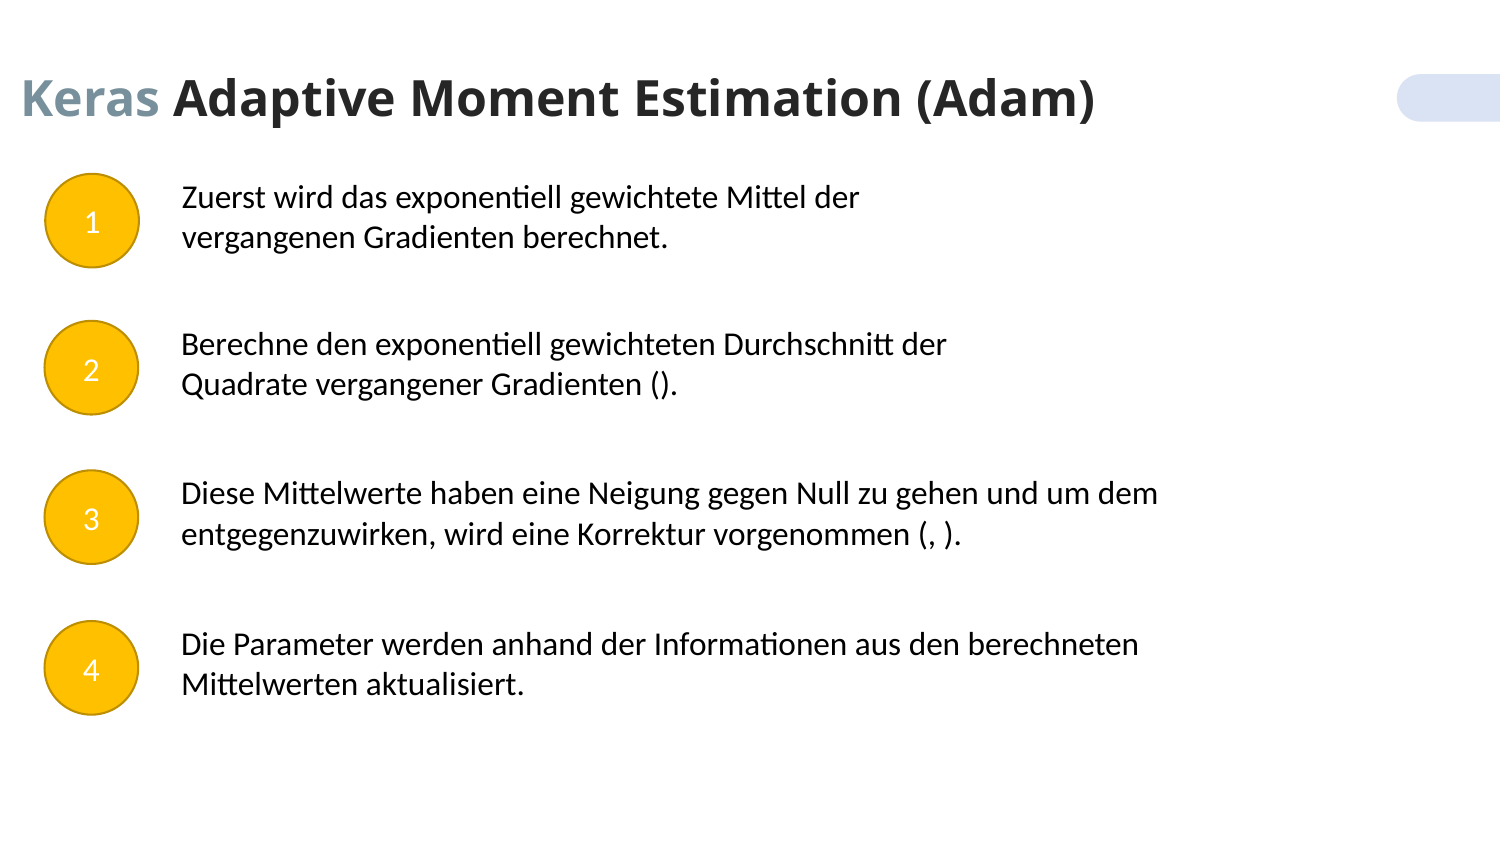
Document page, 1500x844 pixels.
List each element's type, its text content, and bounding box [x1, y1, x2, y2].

text_box Die Parameter werden anhand der Informationen aus den berechneten Mittelwerten aktualisiert. [166, 615, 1290, 710]
text_box 1 [44, 172, 140, 269]
text_box 4 [43, 619, 140, 716]
text_box 2 [43, 319, 140, 416]
text_box Keras Adaptive Moment Estimation (Adam) [20, 51, 1169, 151]
text_box 3 [43, 469, 140, 566]
